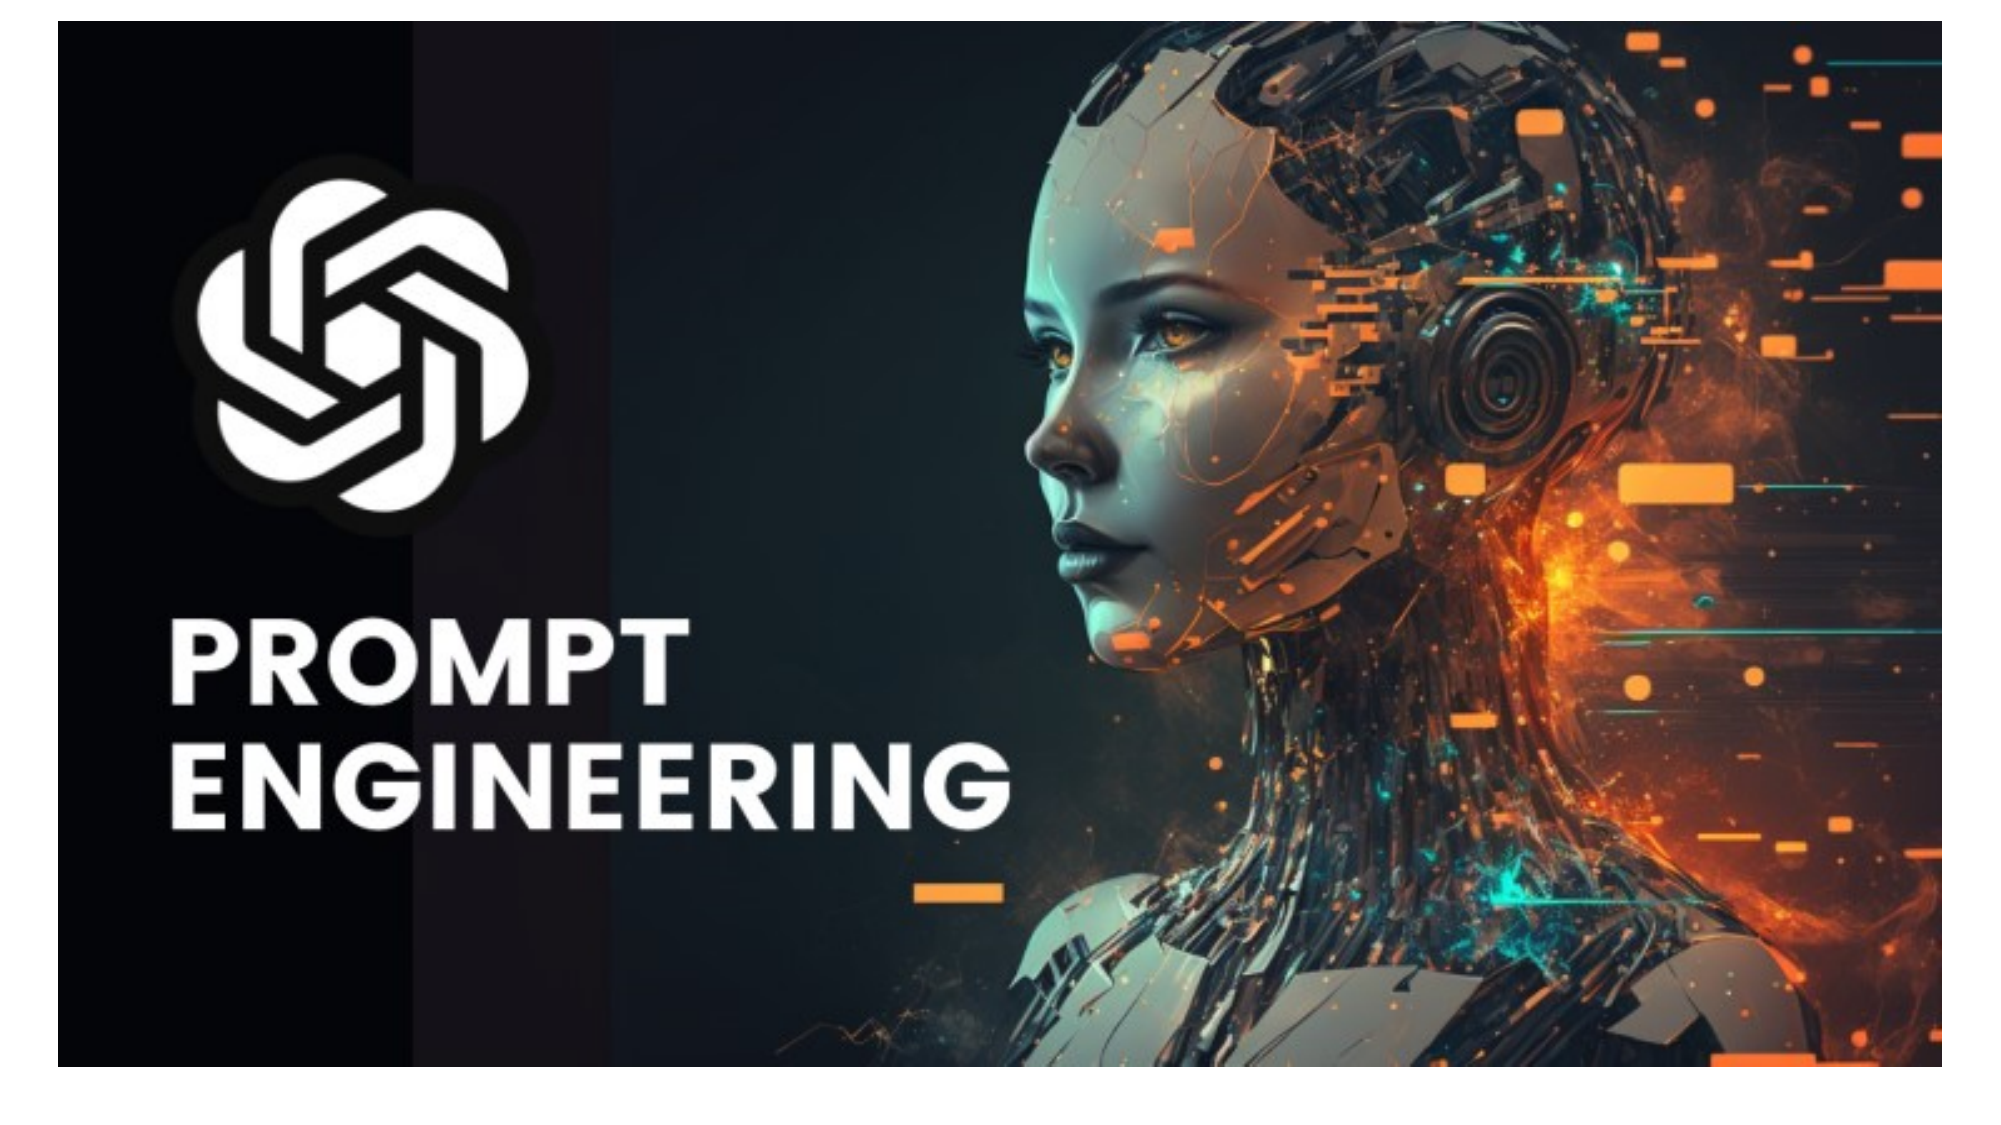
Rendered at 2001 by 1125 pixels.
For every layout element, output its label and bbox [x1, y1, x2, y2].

picture [58, 21, 1942, 1067]
